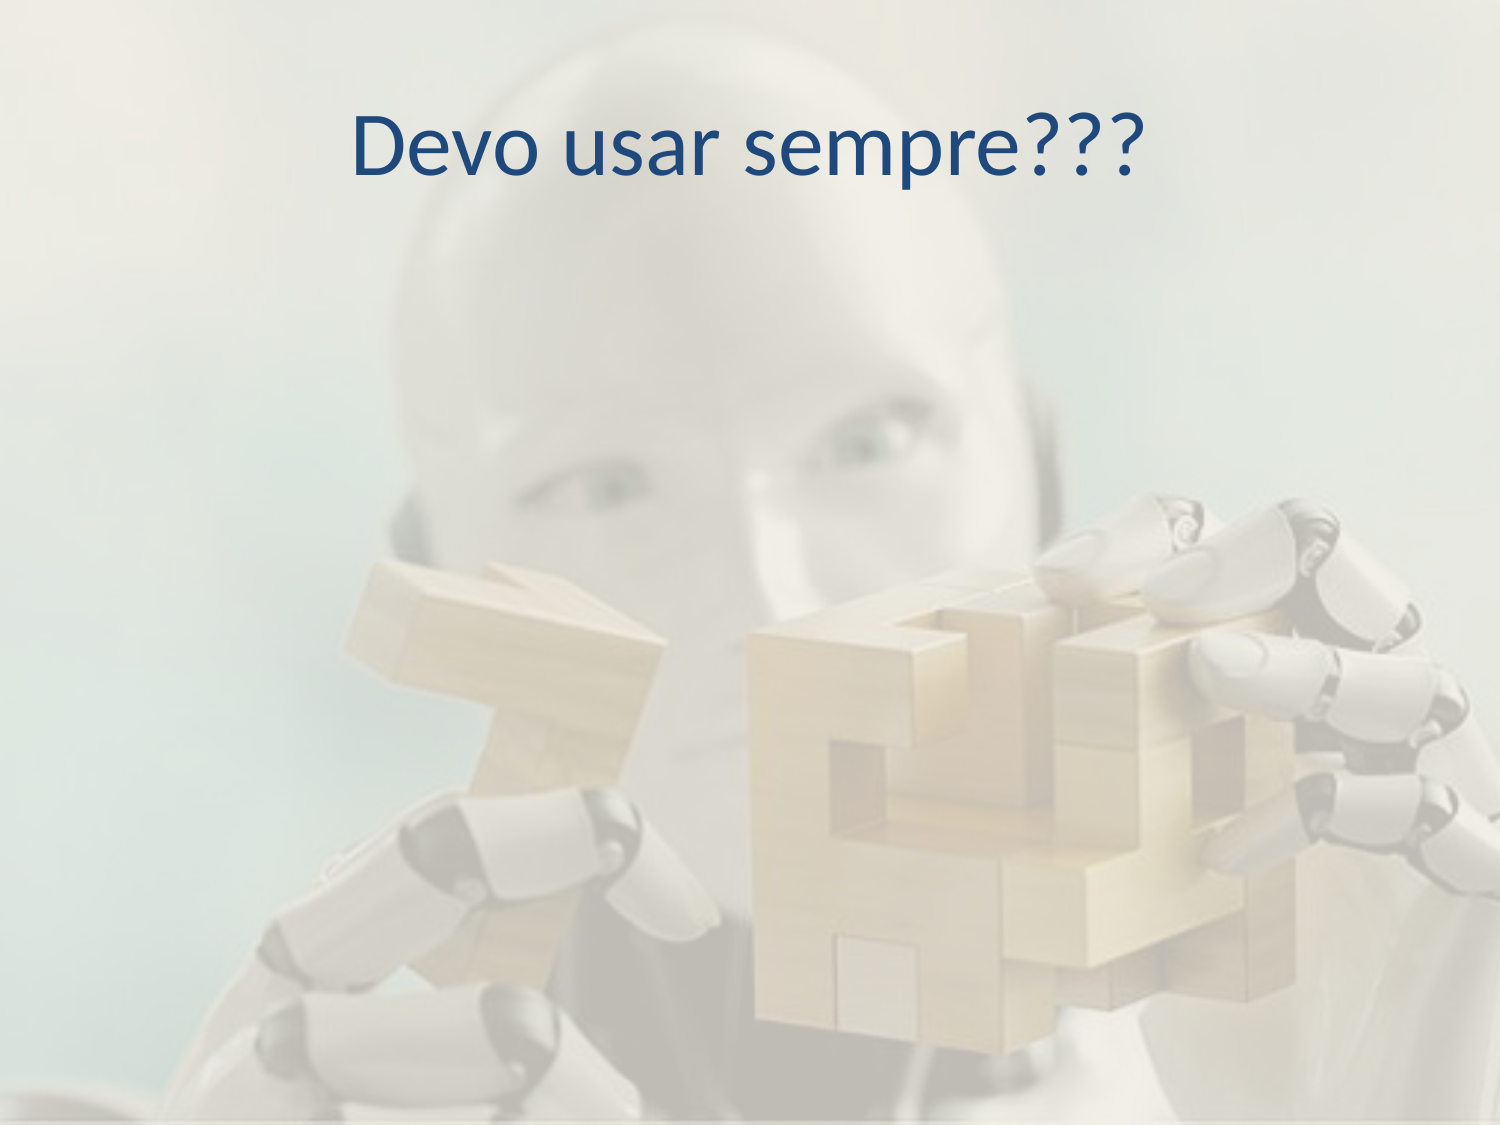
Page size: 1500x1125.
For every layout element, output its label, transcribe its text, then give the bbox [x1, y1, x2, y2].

title Devo usar sempre??? [75, 45, 1425, 233]
